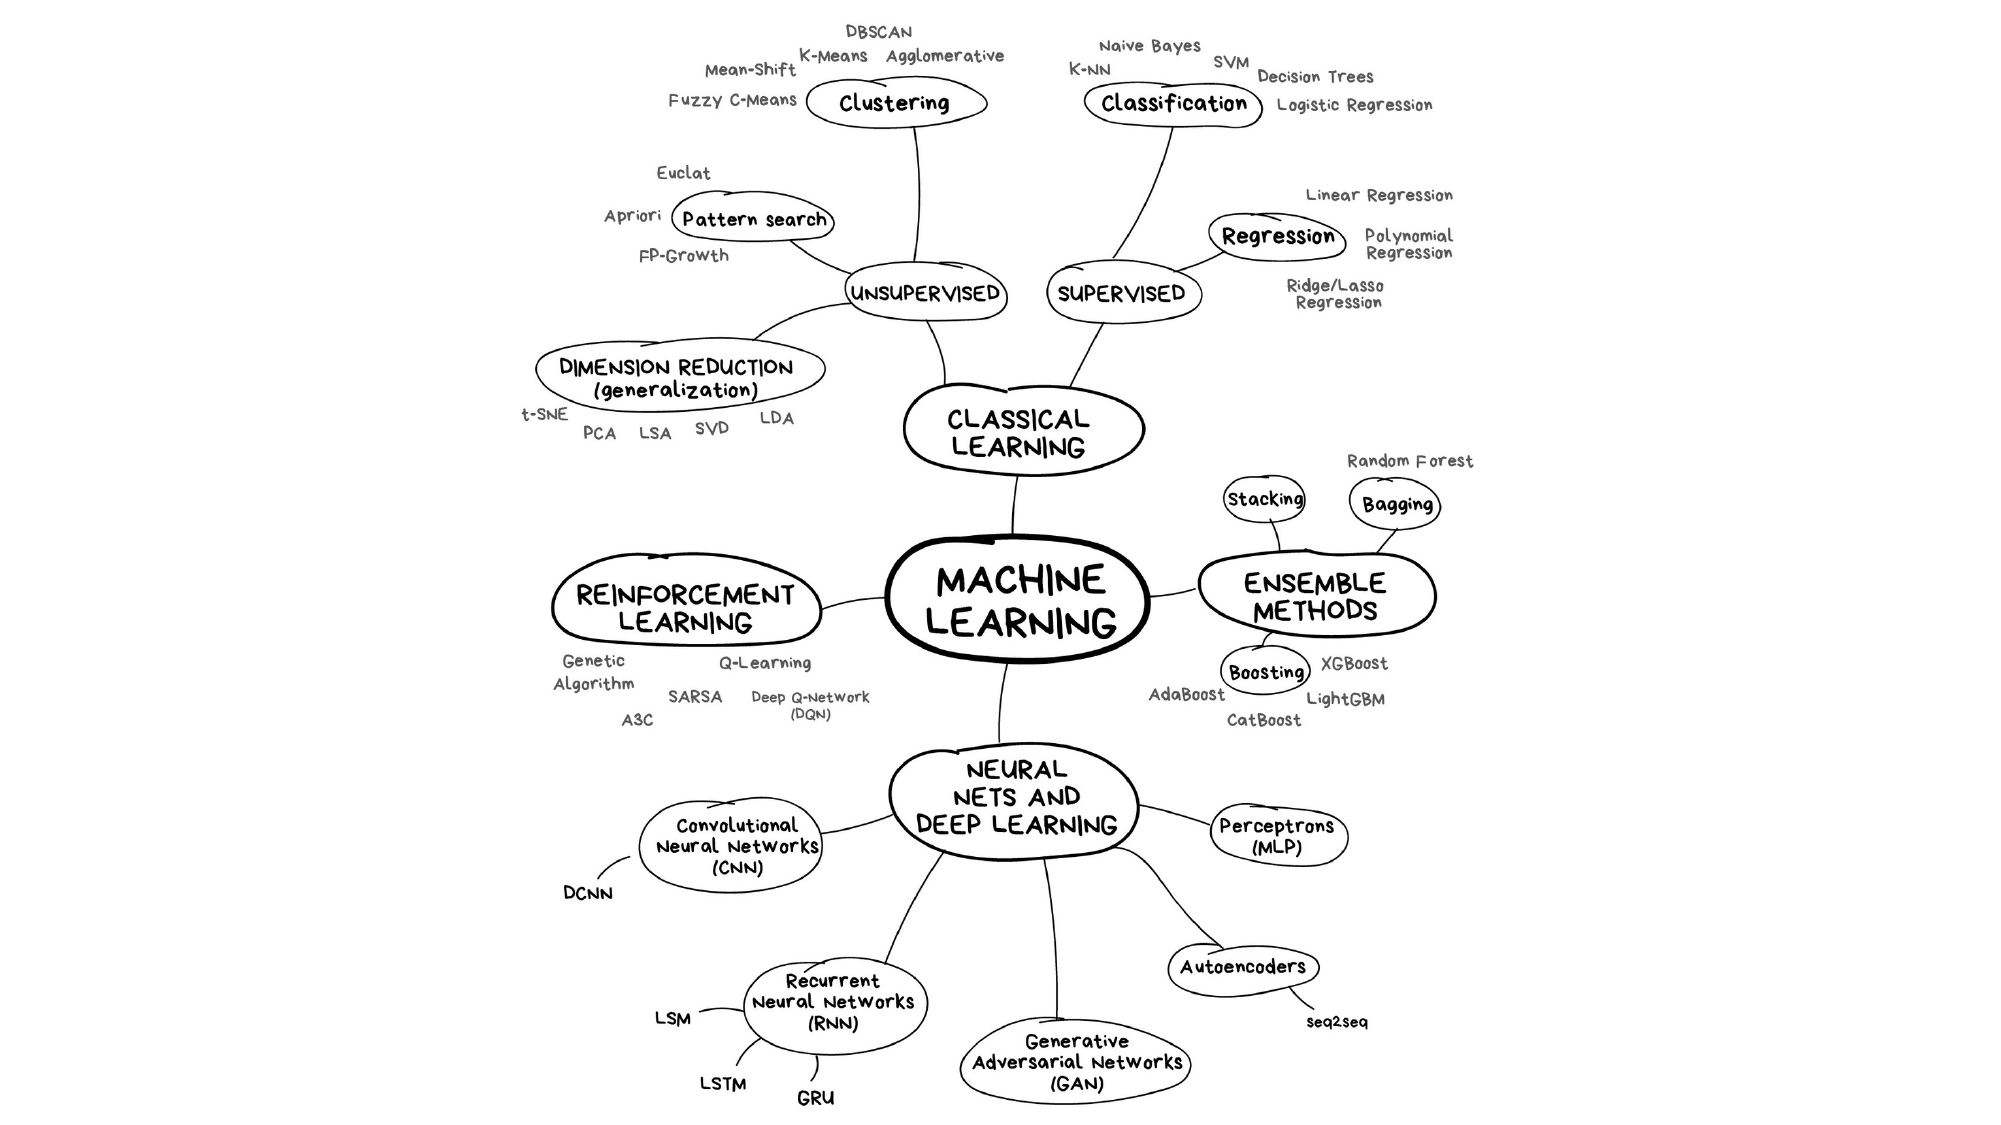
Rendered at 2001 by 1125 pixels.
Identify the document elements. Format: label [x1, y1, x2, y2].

list [520, 21, 1474, 1109]
